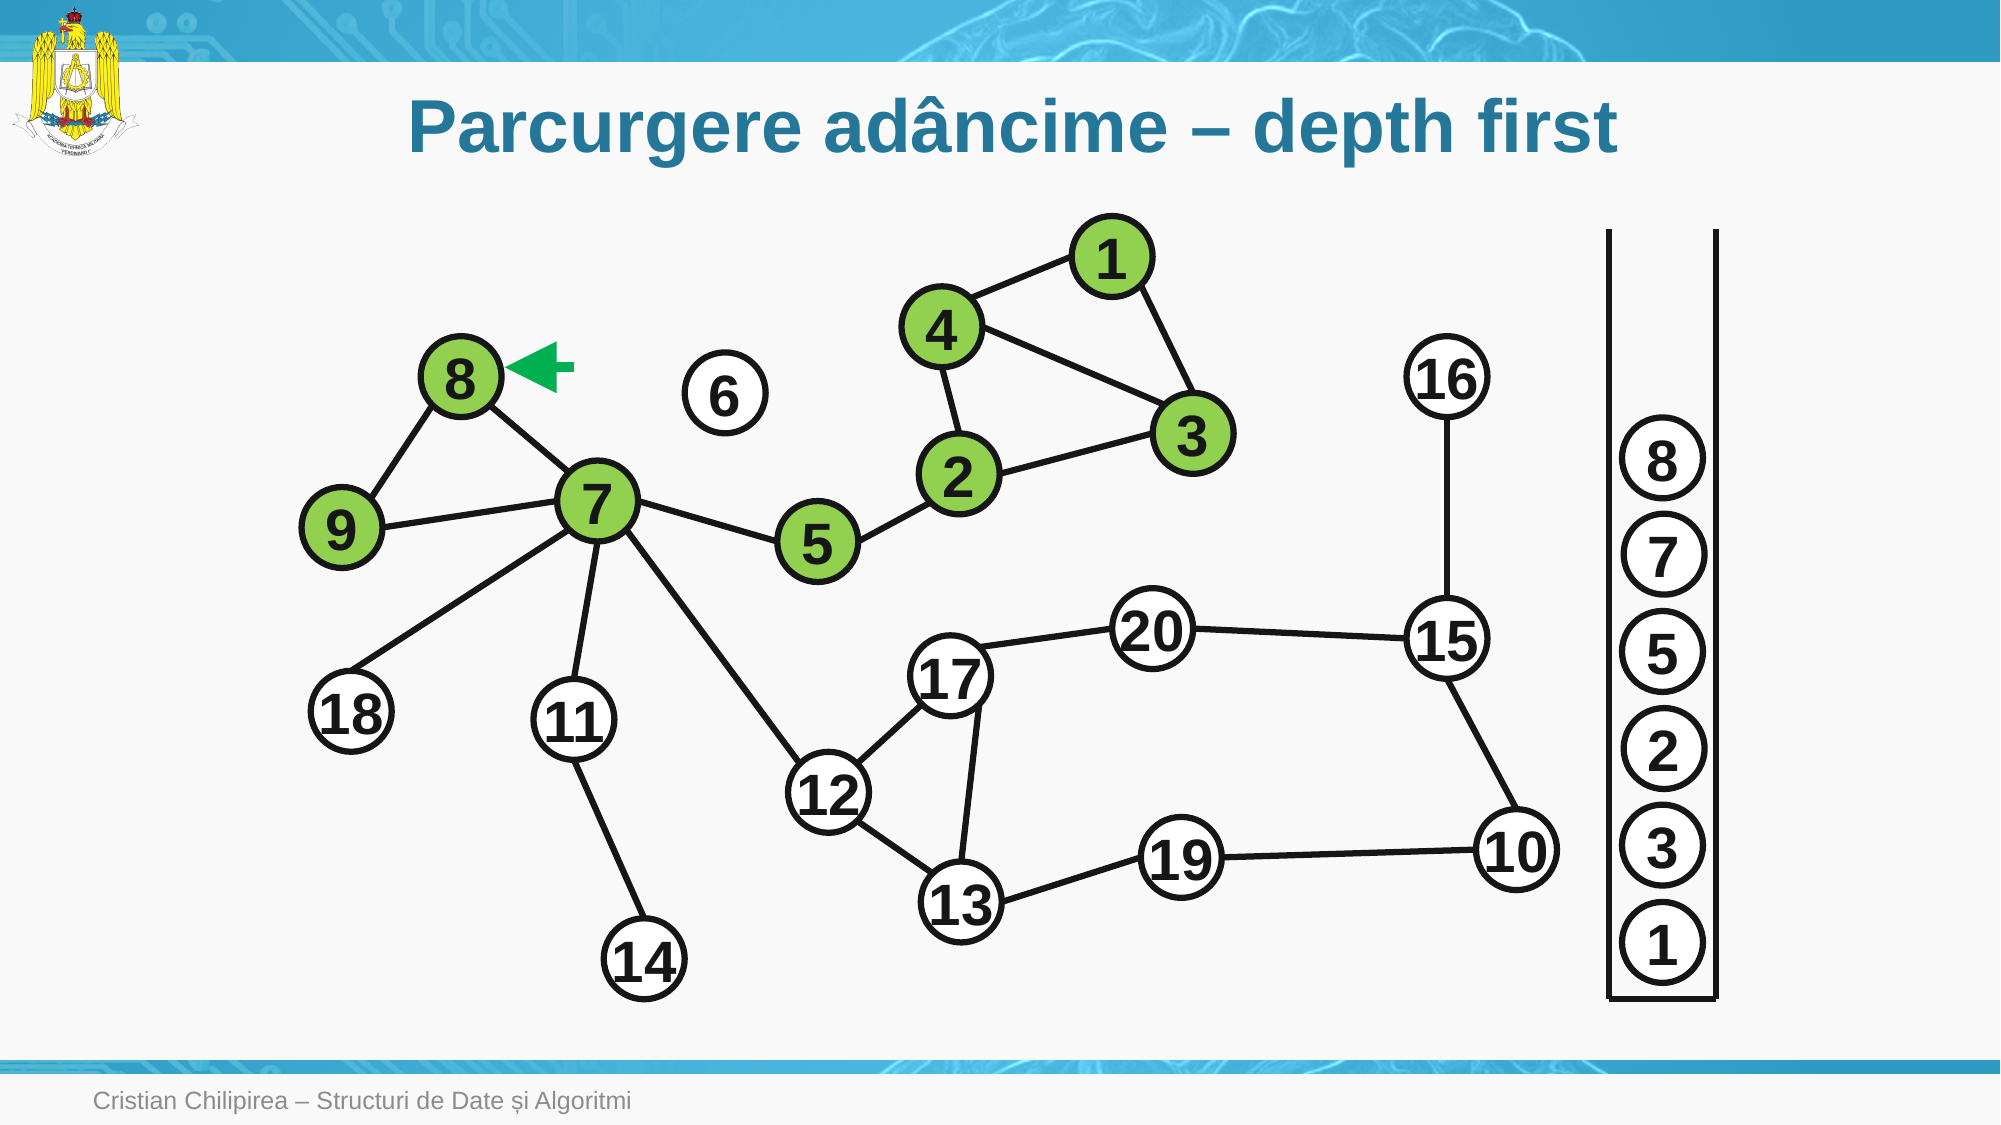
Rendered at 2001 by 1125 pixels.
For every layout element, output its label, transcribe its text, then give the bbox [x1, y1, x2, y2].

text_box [999, 433, 1153, 474]
text_box 3 [1622, 804, 1703, 886]
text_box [370, 405, 433, 499]
text_box 17 [910, 635, 992, 717]
text_box 7 [1623, 513, 1705, 595]
title Parcurgere adâncime – depth first [150, 76, 1876, 180]
text_box 16 [1406, 336, 1488, 417]
text_box 1 [1622, 901, 1703, 983]
text_box 2 [1623, 708, 1705, 790]
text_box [382, 500, 558, 528]
text_box 18 [310, 670, 392, 752]
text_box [941, 367, 960, 434]
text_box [961, 704, 980, 862]
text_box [1193, 628, 1407, 639]
footer Cristian Chilipirea – Structuri de Date și Algoritmi [77, 1073, 1338, 1125]
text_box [857, 704, 922, 764]
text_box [1140, 285, 1194, 393]
text_box 5 [779, 501, 859, 582]
text_box 13 [920, 861, 1002, 943]
text_box 2 [918, 433, 1000, 515]
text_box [351, 529, 569, 671]
picture [0, 1060, 2000, 1074]
text_box 5 [1622, 610, 1703, 692]
text_box 6 [684, 352, 766, 434]
text_box 19 [1141, 816, 1222, 898]
text_box 1 [1071, 216, 1153, 297]
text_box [1446, 678, 1517, 810]
text_box 20 [1112, 588, 1193, 670]
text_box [979, 628, 1113, 648]
text_box 8 [420, 336, 502, 418]
text_box 7 [557, 460, 638, 542]
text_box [858, 502, 931, 542]
text_box 3 [1152, 393, 1234, 474]
text_box 8 [1622, 417, 1703, 499]
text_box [573, 541, 598, 679]
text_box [573, 759, 645, 919]
text_box 4 [901, 286, 983, 367]
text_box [982, 326, 1165, 405]
text_box 15 [1406, 598, 1488, 679]
text_box 11 [533, 679, 615, 760]
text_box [970, 256, 1072, 299]
text_box 10 [1476, 809, 1557, 891]
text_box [857, 820, 933, 874]
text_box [1001, 857, 1141, 902]
text_box 9 [301, 487, 382, 568]
picture [0, 0, 2000, 156]
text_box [638, 500, 778, 529]
text_box 14 [603, 918, 685, 1000]
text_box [1221, 849, 1476, 858]
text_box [626, 529, 800, 764]
text_box 12 [788, 751, 869, 833]
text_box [489, 405, 569, 473]
